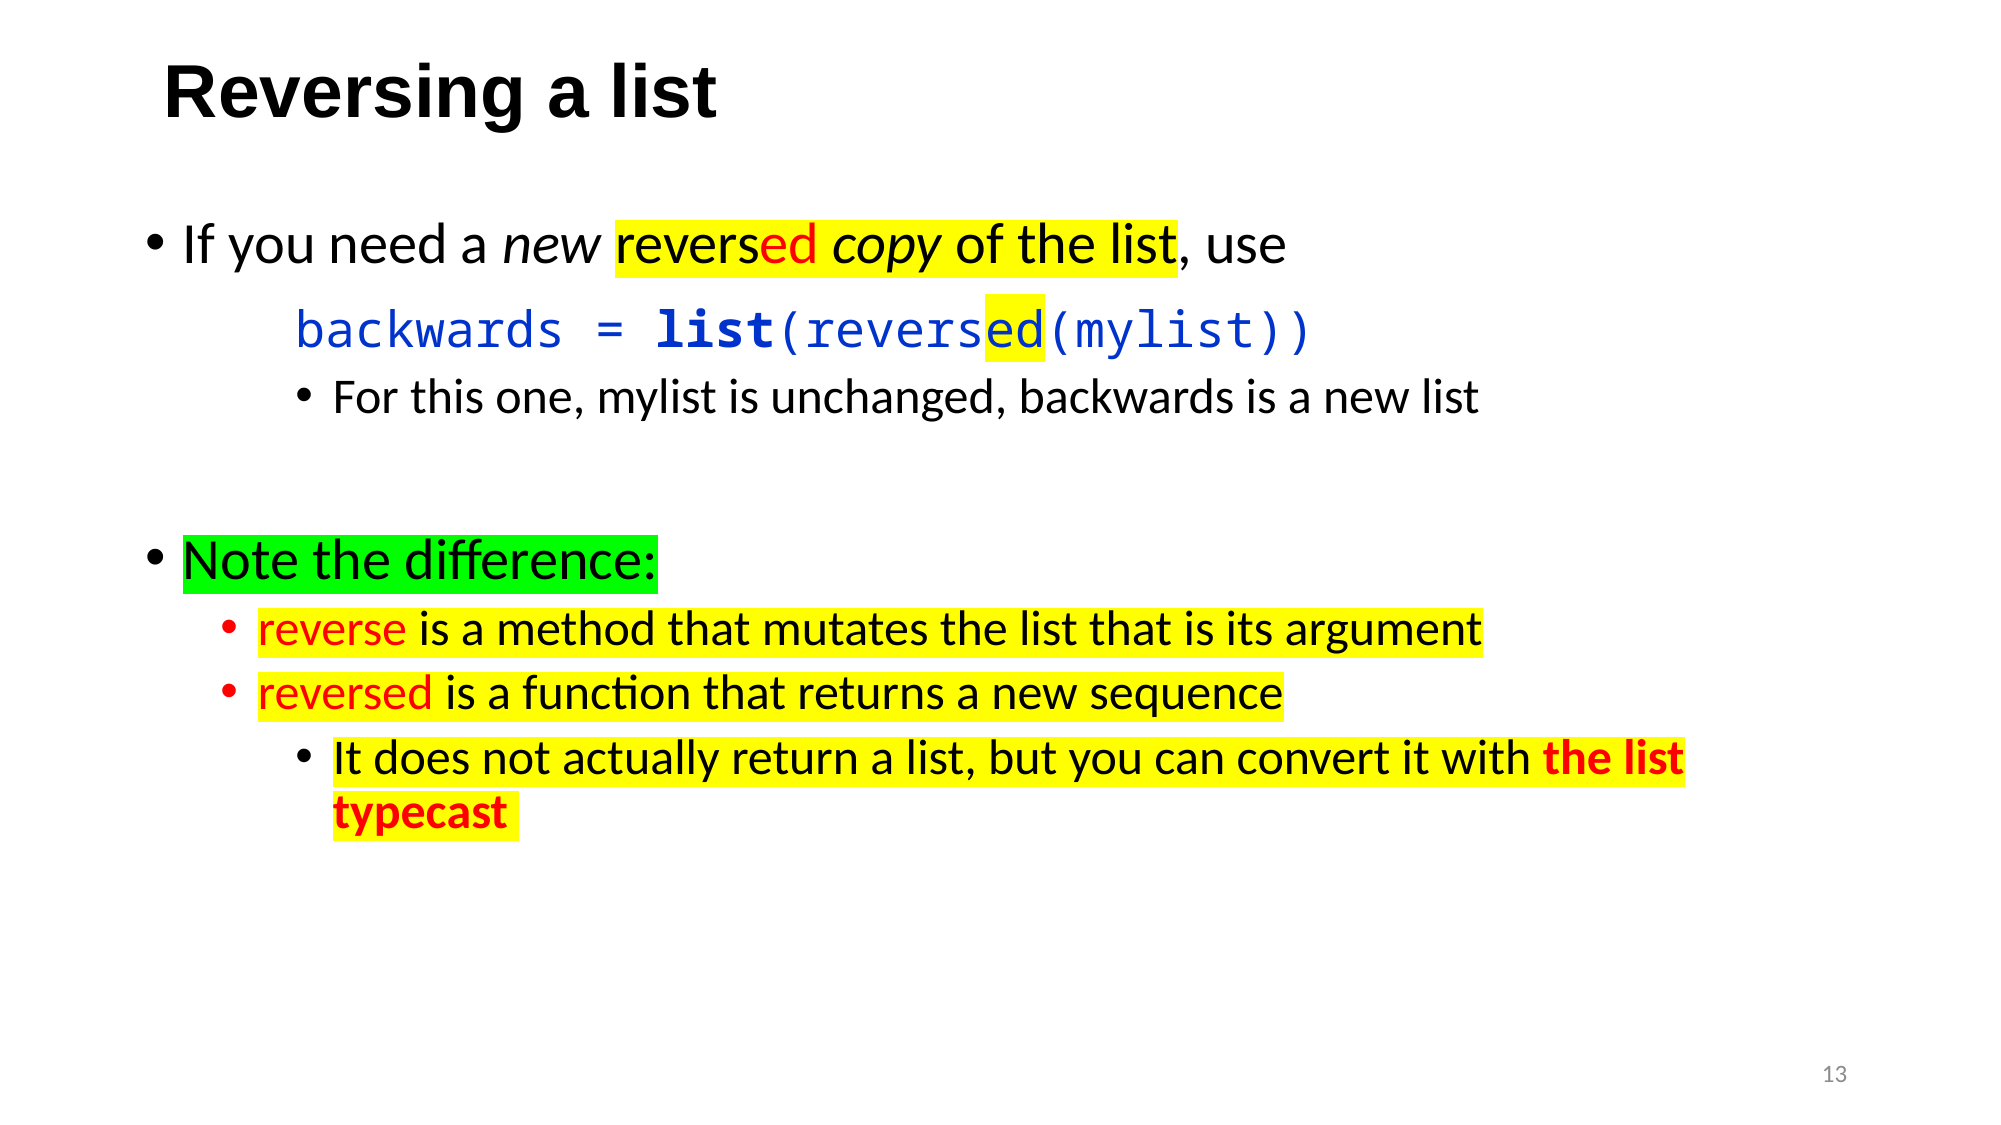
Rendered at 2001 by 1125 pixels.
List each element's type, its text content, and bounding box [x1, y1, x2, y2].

list If you need a new reversed copy of the list, use backwards = list(reversed(mylist)) For this one, mylist is unchanged, backwards is a new list Note the difference: reverse is a method that mutates the list that is its argument reversed is a function that returns a new sequence It does not actually return a list, but you can convert it with the list typecast [130, 205, 1856, 1008]
slide_number 13 [1412, 1042, 1863, 1103]
title Reversing a list [148, 45, 1778, 141]
